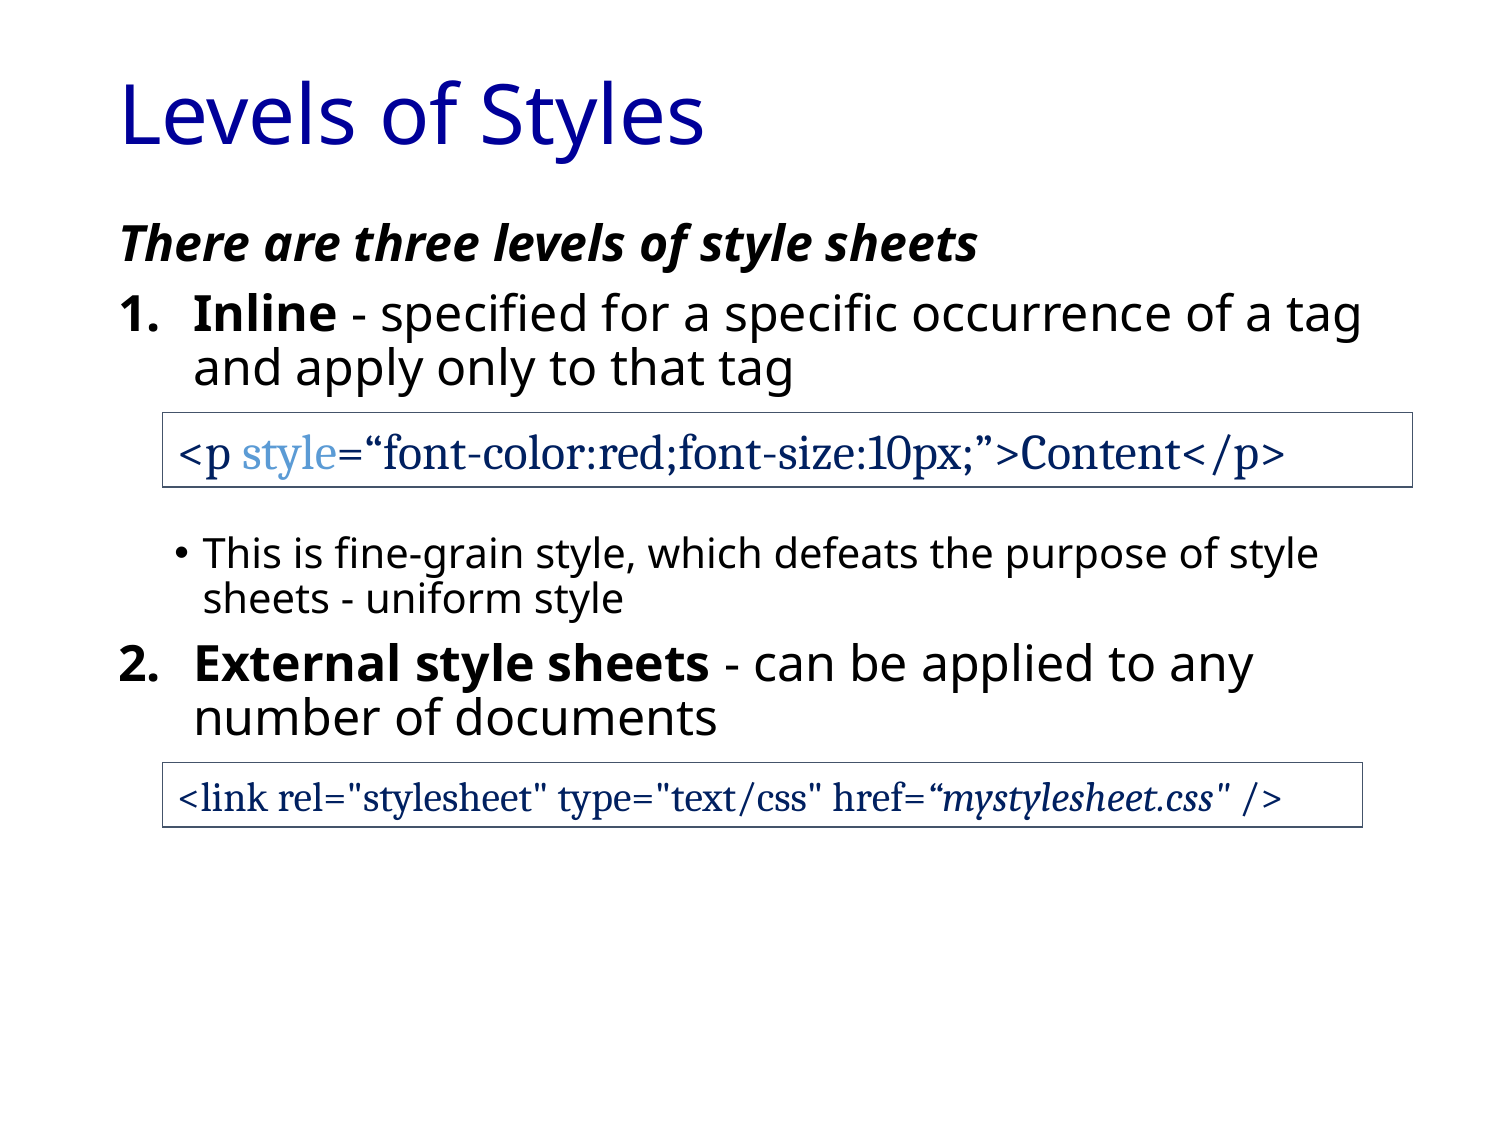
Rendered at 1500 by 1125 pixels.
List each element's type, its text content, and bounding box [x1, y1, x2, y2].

text_box <link rel="stylesheet" type="text/css" href=“mystylesheet.css" /> [162, 762, 1363, 828]
text_box <p style=“font-color:red;font-size:10px;”>Content</p> [162, 412, 1413, 488]
list There are three levels of style sheets Inline - specified for a specific occurrence of a tag and apply only to that tag This is fine-grain style, which defeats the purpose of style sheets - uniform style External style sheets - can be applied to any number of documents [103, 211, 1397, 1014]
title Levels of Styles [103, 59, 1397, 175]
